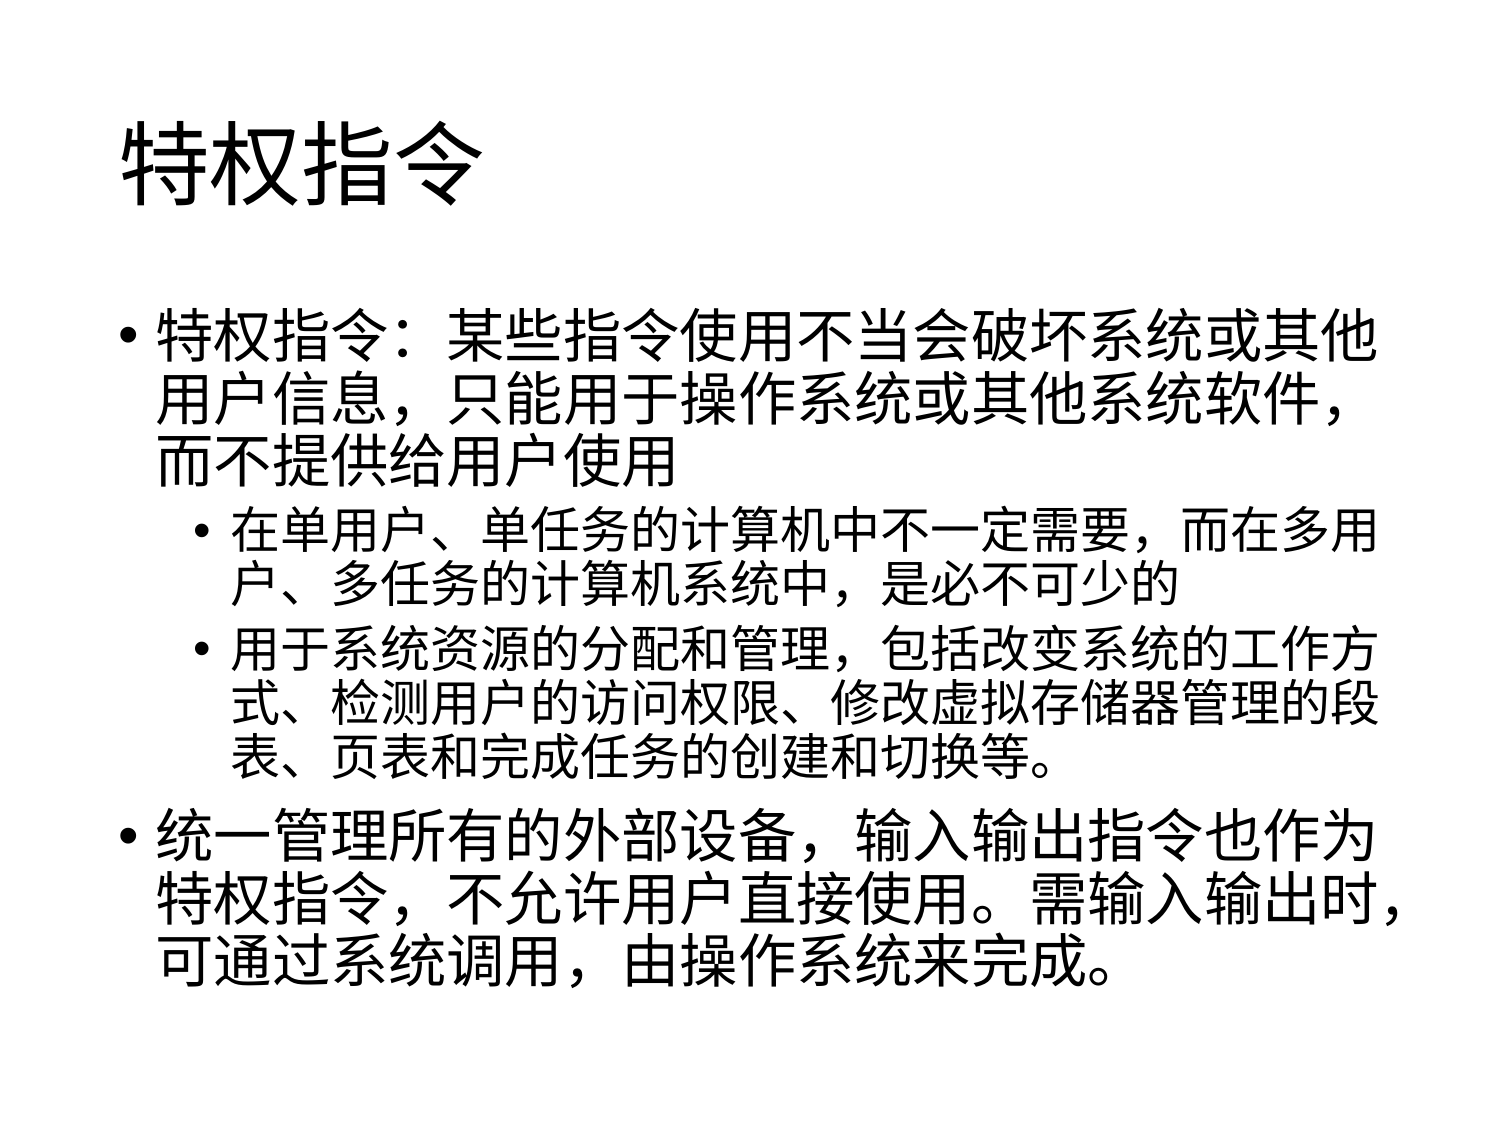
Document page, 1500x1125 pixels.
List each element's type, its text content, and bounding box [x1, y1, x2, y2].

list 特权指令：某些指令使用不当会破坏系统或其他用户信息，只能用于操作系统或其他系统软件，而不提供给用户使用 在单用户、单任务的计算机中不一定需要，而在多用户、多任务的计算机系统中，是必不可少的 用于系统资源的分配和管理，包括改变系统的工作方式、检测用户的访问权限、修改虚拟存储器管理的段表、页表和完成任务的创建和切换等。 统一管理所有的外部设备，输入输出指令也作为特权指令，不允许用户直接使用。需输入输出时，可通过系统调用，由操作系统来完成。 [103, 299, 1397, 1014]
title 特权指令 [103, 59, 1397, 278]
